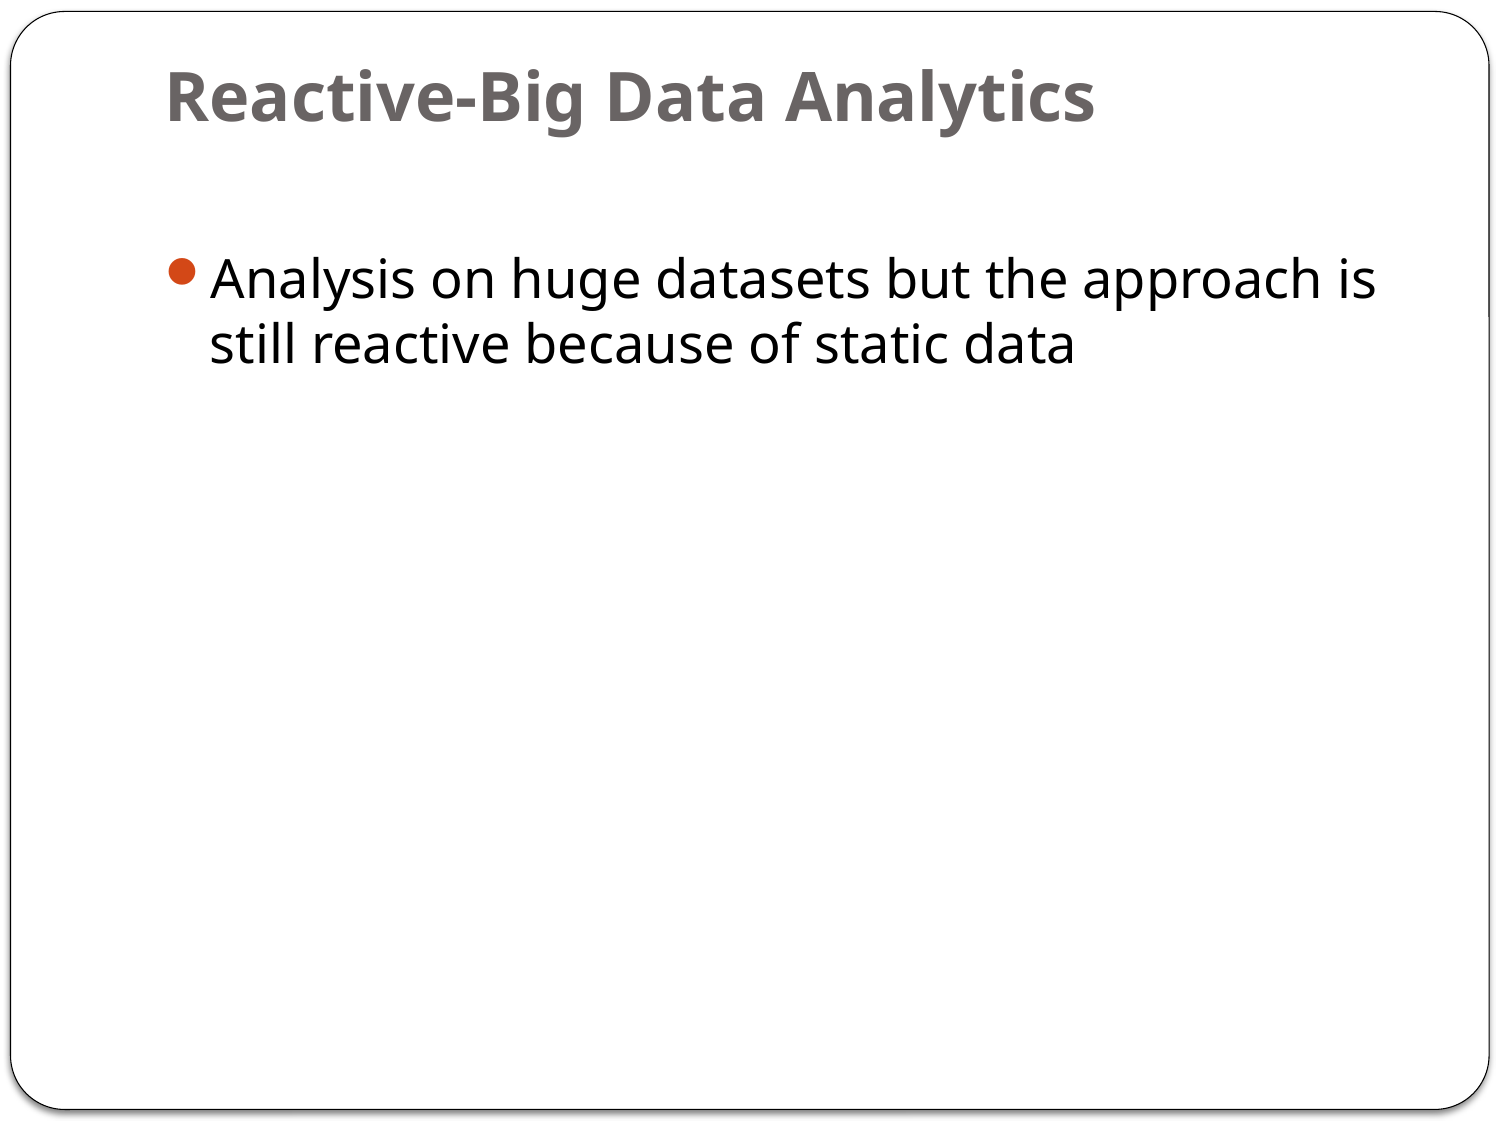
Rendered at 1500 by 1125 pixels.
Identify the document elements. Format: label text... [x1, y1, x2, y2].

list Analysis on huge datasets but the approach is still reactive because of static data [150, 237, 1425, 988]
title Reactive-Big Data Analytics [150, 45, 1425, 233]
